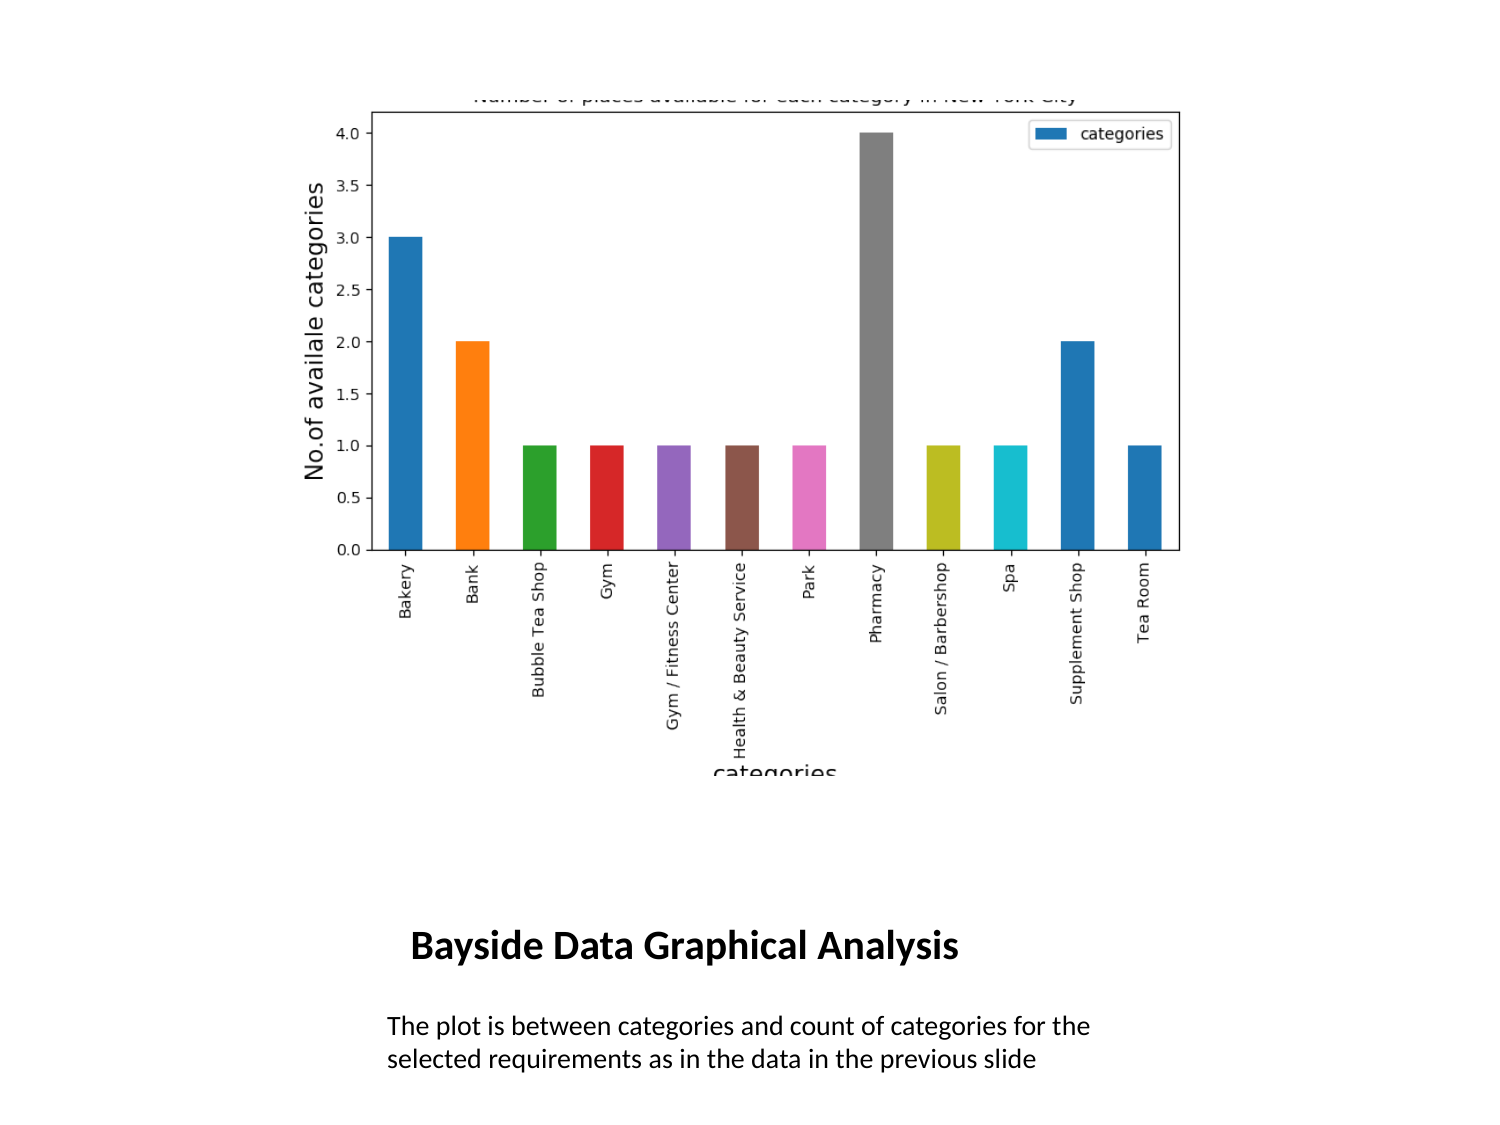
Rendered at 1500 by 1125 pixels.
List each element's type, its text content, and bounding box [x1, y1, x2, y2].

list The plot is between categories and count of categories for the selected requirements as in the data in the previous slide [371, 999, 1166, 1083]
title Bayside Data Graphical Analysis [395, 881, 1147, 976]
picture [293, 100, 1195, 776]
